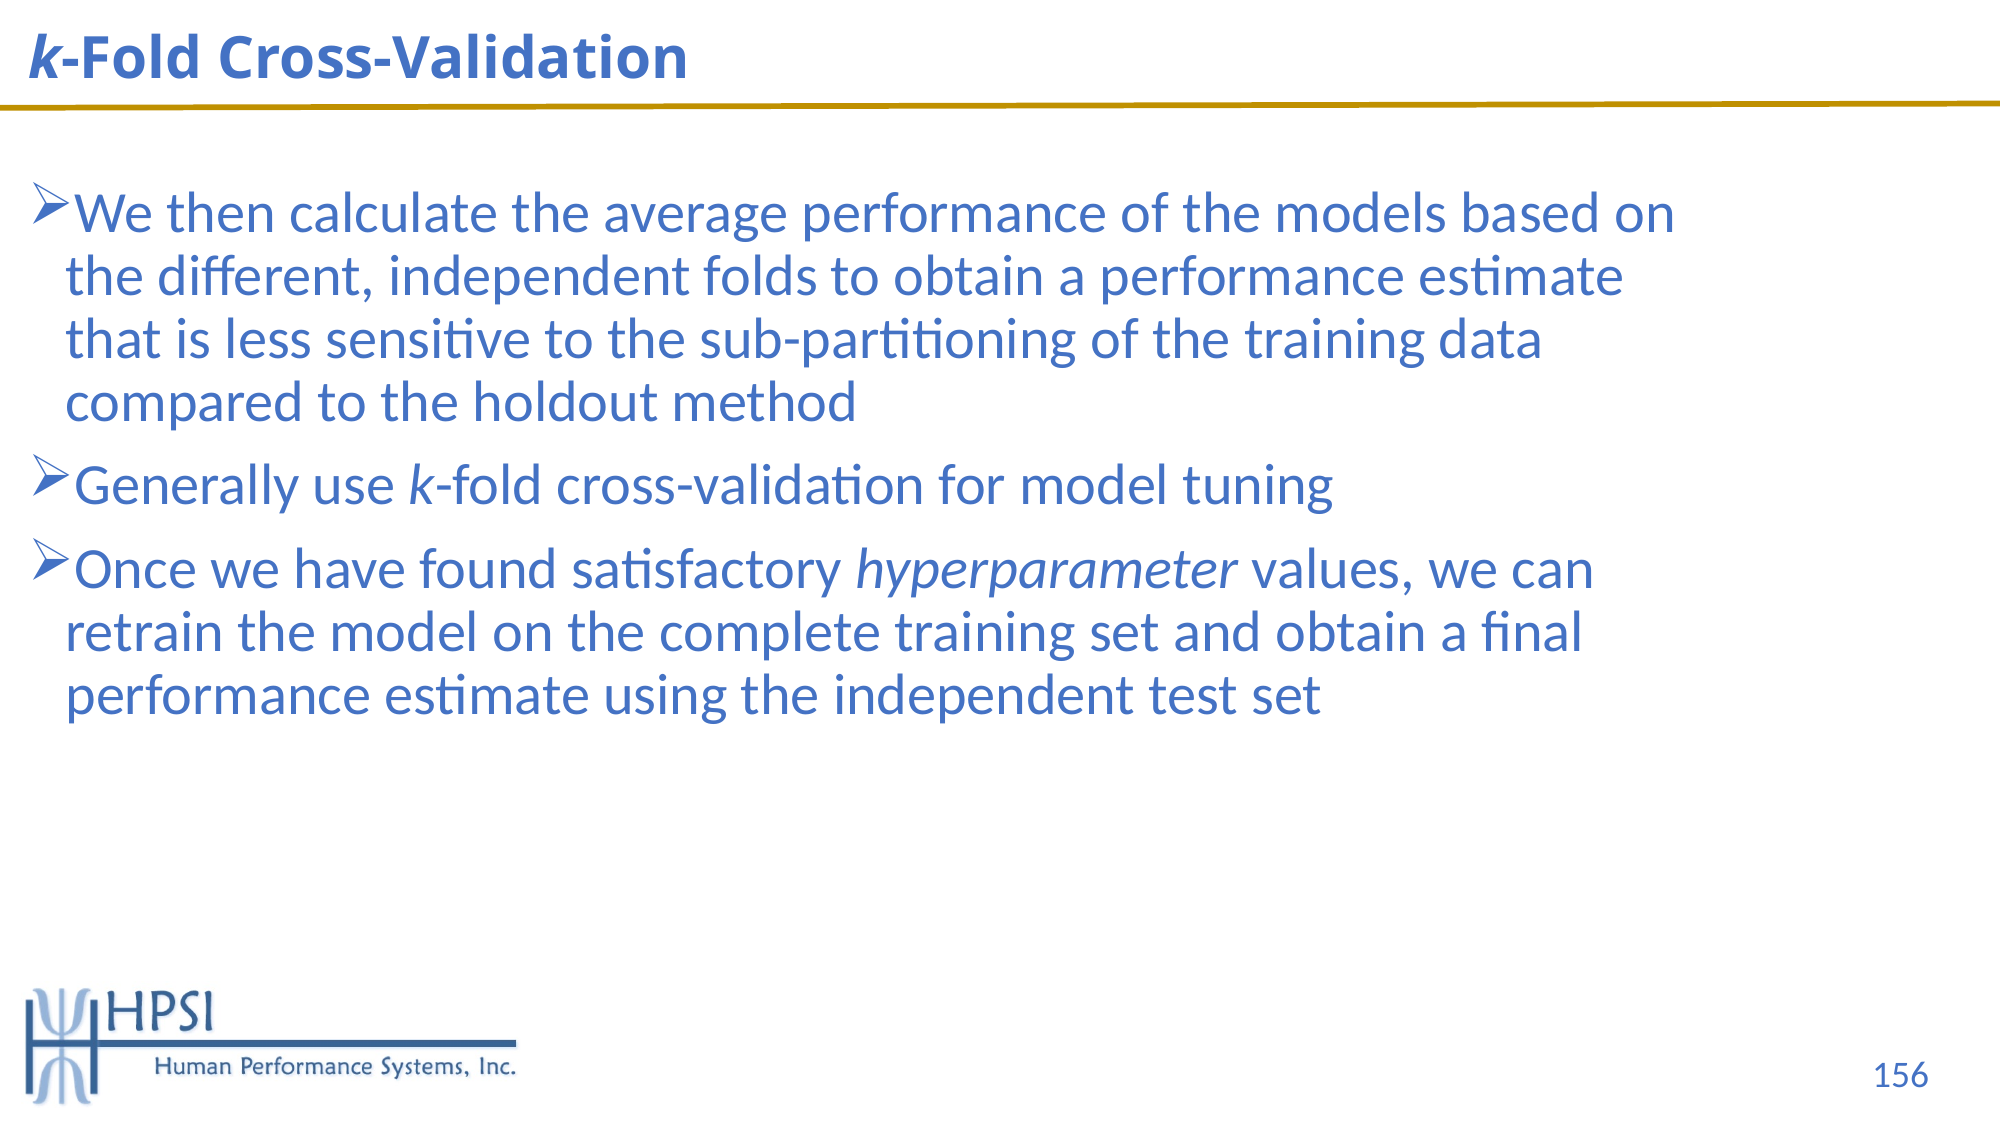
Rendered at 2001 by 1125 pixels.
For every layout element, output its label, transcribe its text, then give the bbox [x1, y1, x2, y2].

picture [21, 981, 524, 1108]
title k-Fold Cross-Validation [13, 0, 1739, 120]
slide_number 156 [1493, 1042, 1944, 1103]
list We then calculate the average performance of the models based on the different, independent folds to obtain a performance estimate that is less sensitive to the sub-partitioning of the training data compared to the holdout method Generally use k-fold cross-validation for model tuning Once we have found satisfactory hyperparameter values, we can retrain the model on the complete training set and obtain a final performance estimate using the independent test set [13, 175, 1739, 889]
